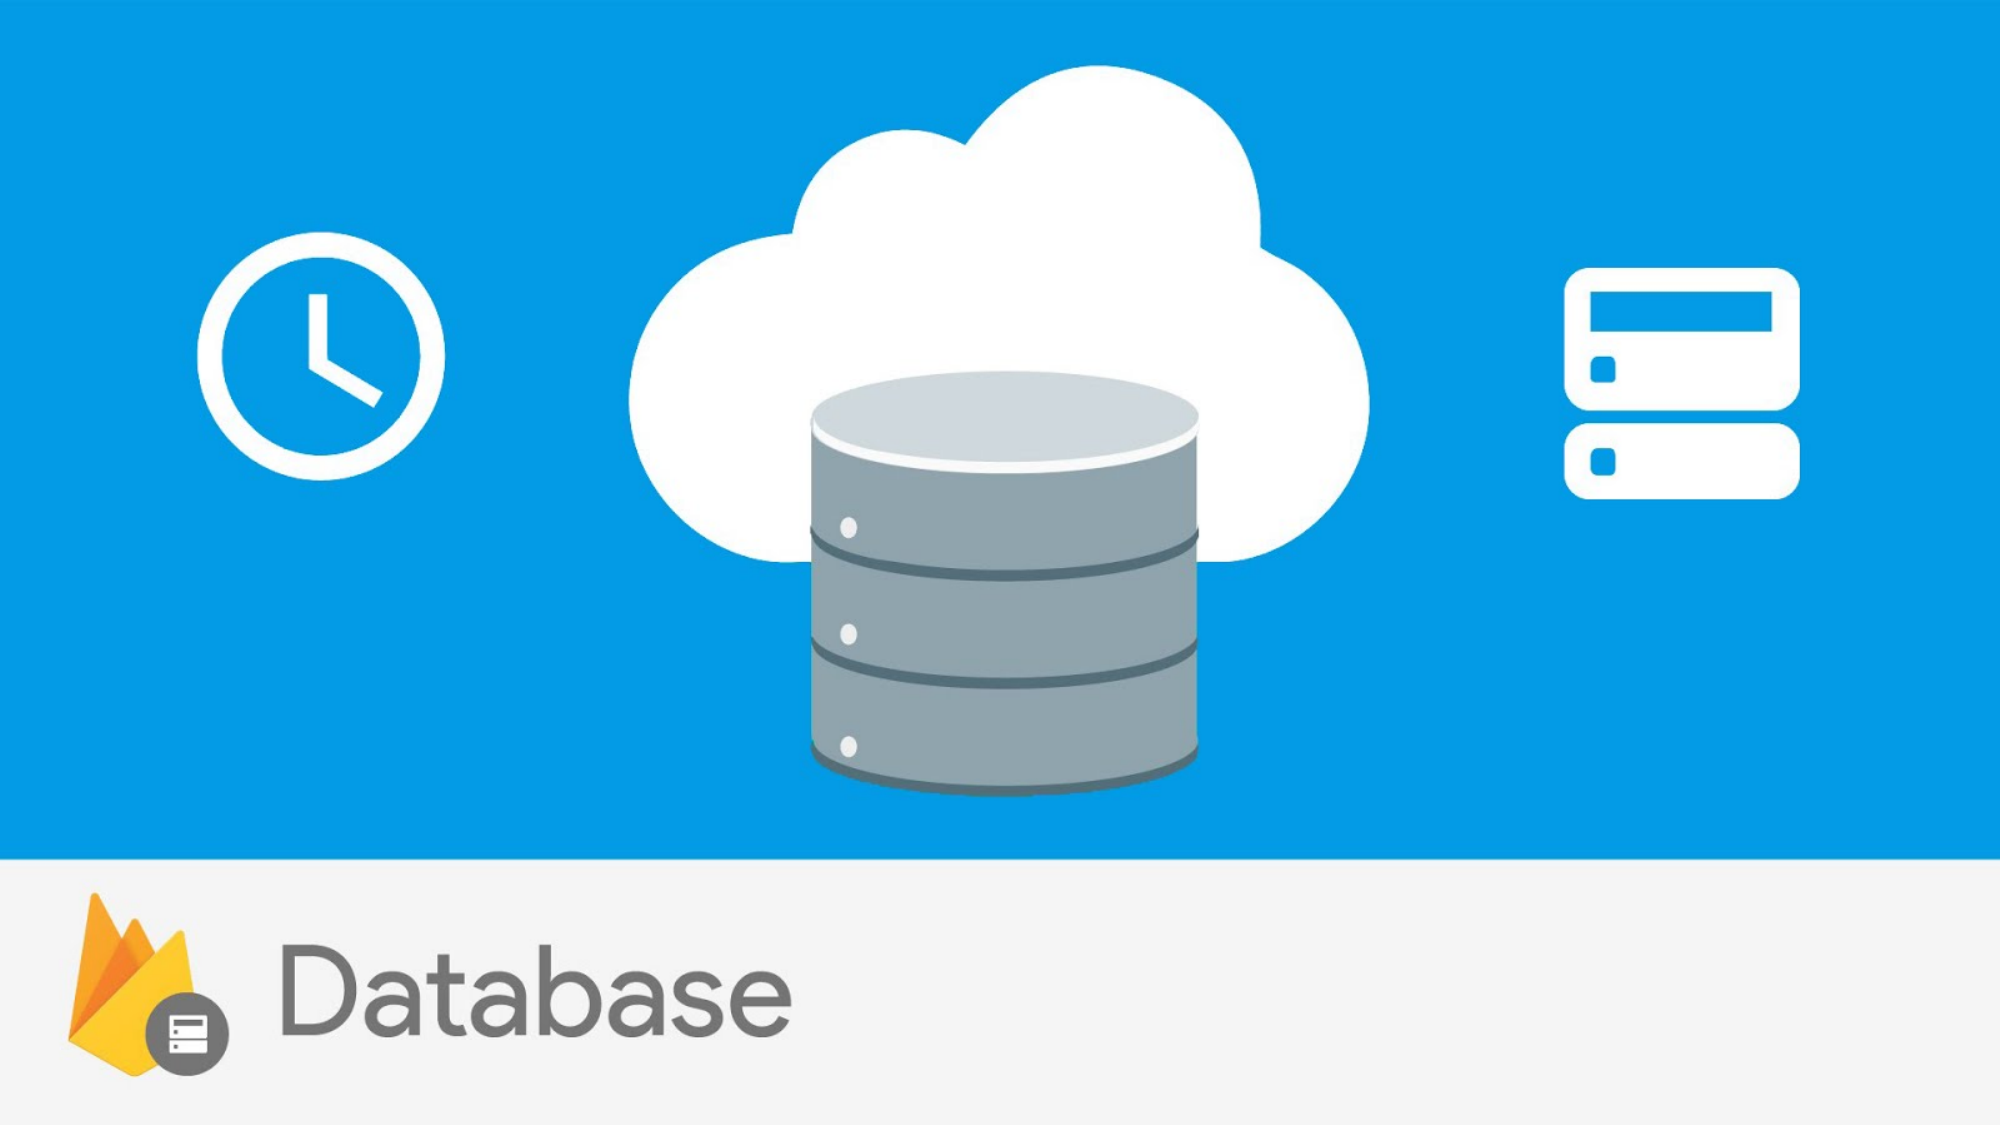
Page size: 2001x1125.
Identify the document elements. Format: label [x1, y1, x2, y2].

picture [0, 859, 2000, 1125]
picture [1563, 423, 1800, 499]
picture [195, 231, 446, 482]
picture [1561, 266, 1800, 411]
picture [628, 65, 1371, 797]
